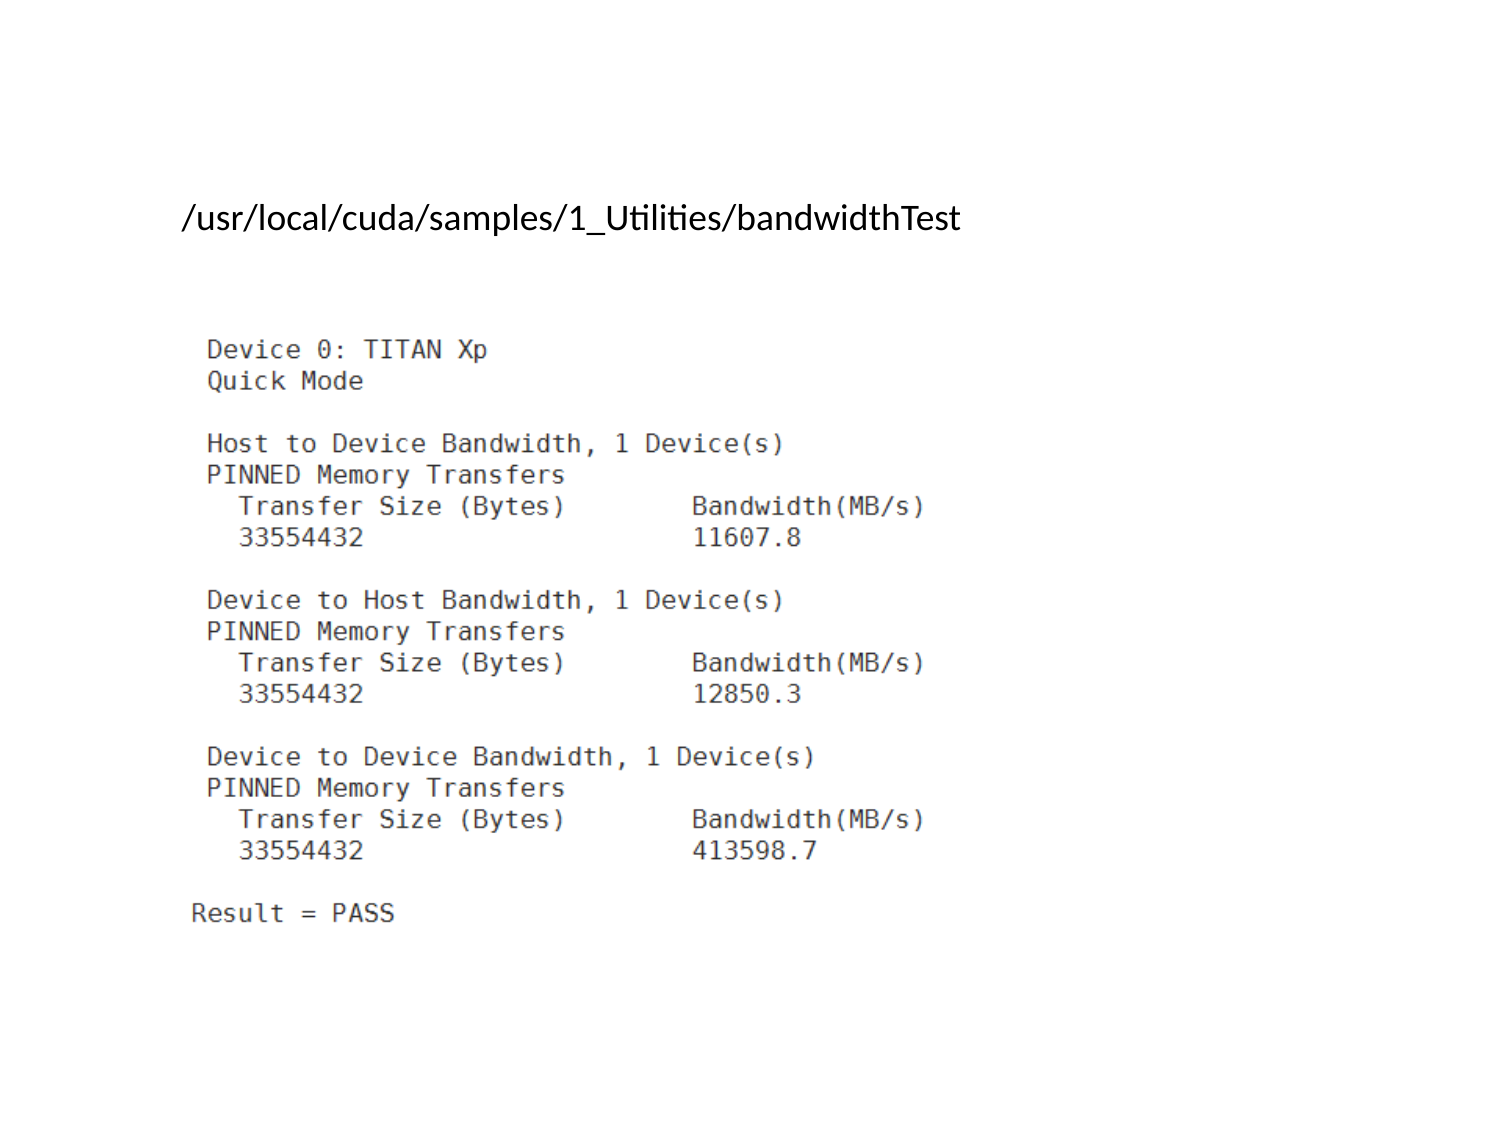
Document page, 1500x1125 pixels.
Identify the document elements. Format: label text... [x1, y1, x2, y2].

picture [184, 321, 1029, 952]
text_box /usr/local/cuda/samples/1_Utilities/bandwidthTest [166, 185, 1223, 245]
